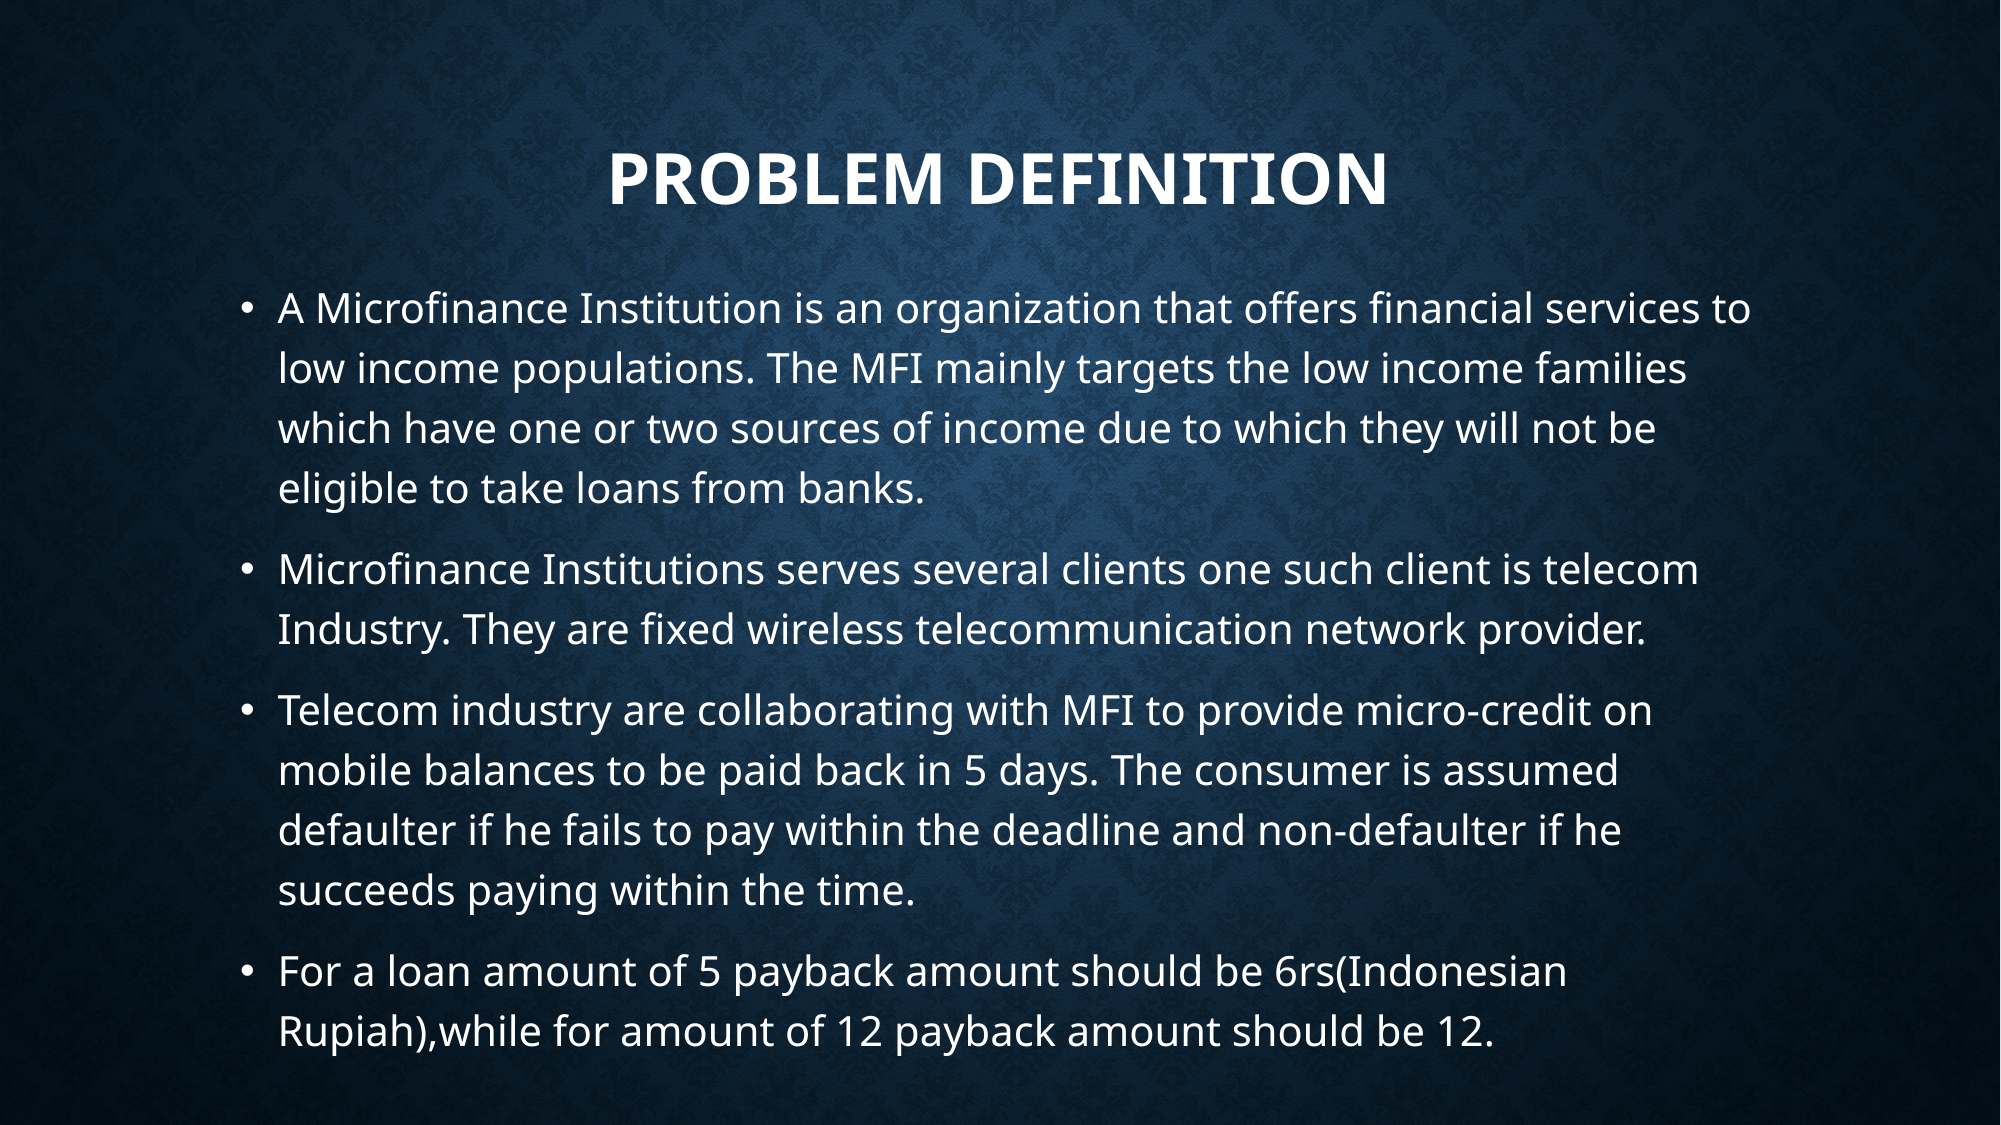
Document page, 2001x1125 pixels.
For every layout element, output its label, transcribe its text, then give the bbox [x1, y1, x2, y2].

list A Microfinance Institution is an organization that offers financial services to low income populations. The MFI mainly targets the low income families which have one or two sources of income due to which they will not be eligible to take loans from banks. Microfinance Institutions serves several clients one such client is telecom Industry. They are fixed wireless telecommunication network provider. Telecom industry are collaborating with MFI to provide micro-credit on mobile balances to be paid back in 5 days. The consumer is assumed defaulter if he fails to pay within the deadline and non-defaulter if he succeeds paying within the time. For a loan amount of 5 payback amount should be 6rs(Indonesian Rupiah),while for amount of 12 payback amount should be 12. [225, 264, 1800, 1103]
title Problem Definition [149, 99, 1849, 265]
